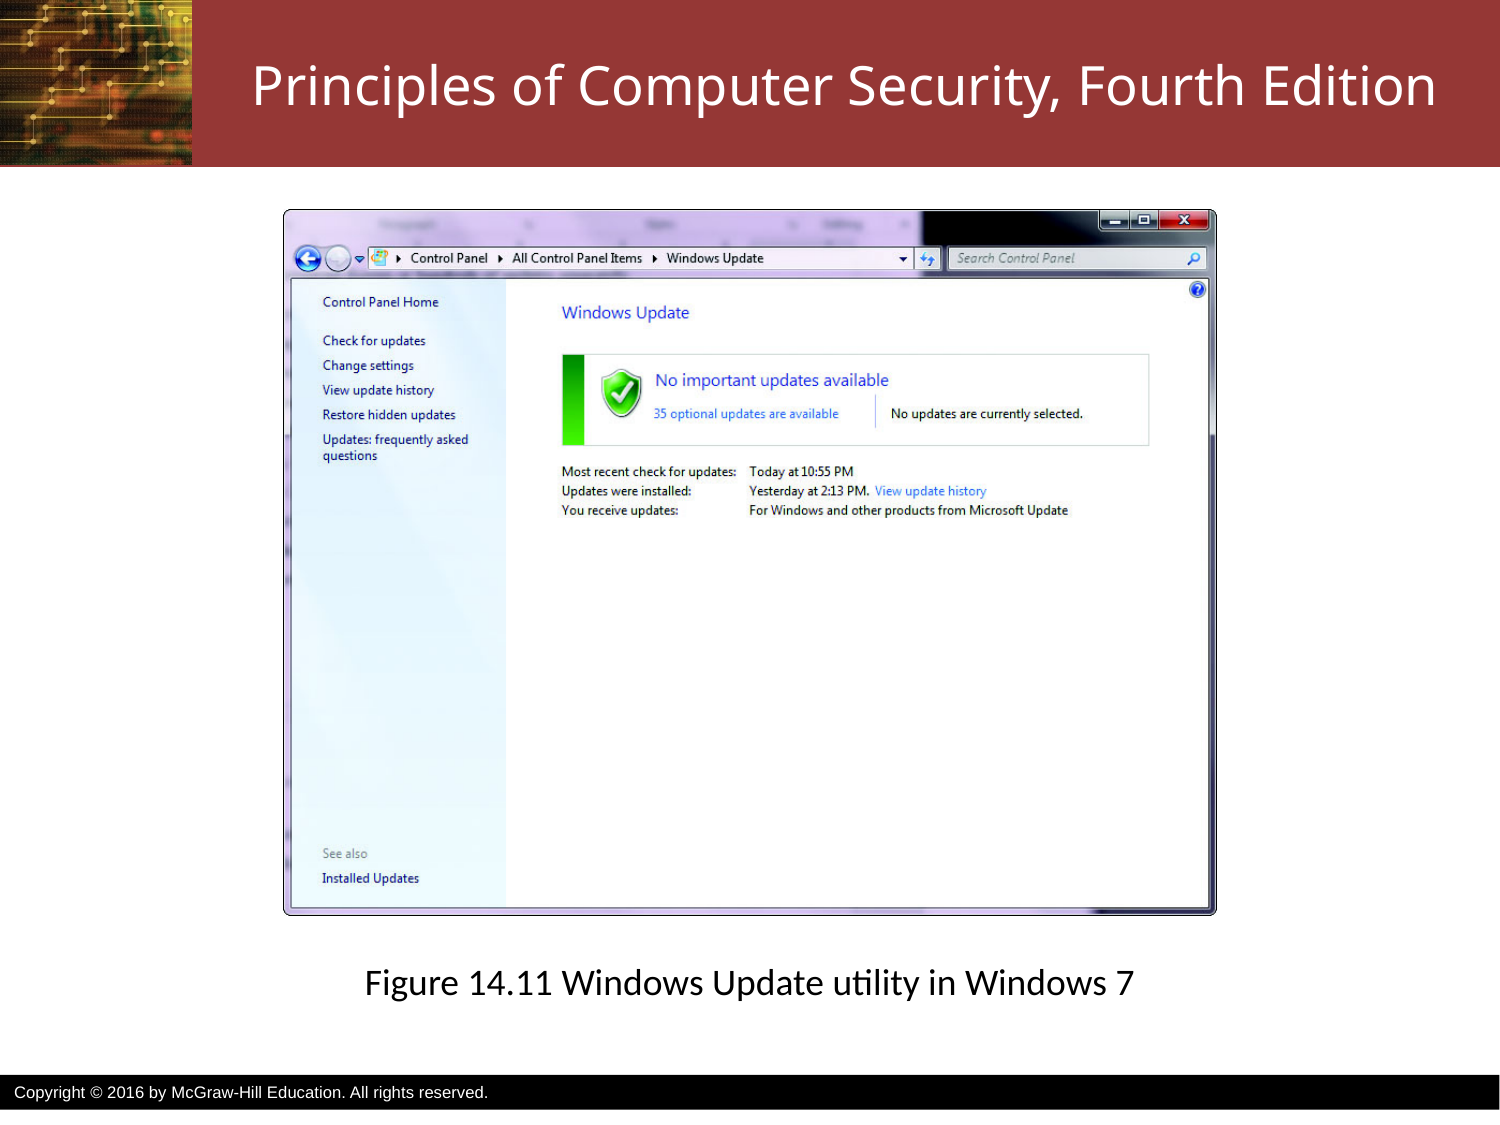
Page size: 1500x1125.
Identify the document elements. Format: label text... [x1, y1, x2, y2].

picture [283, 209, 1217, 916]
picture [0, 0, 192, 165]
list Figure 14.11 Windows Update utility in Windows 7 [99, 950, 1400, 1025]
